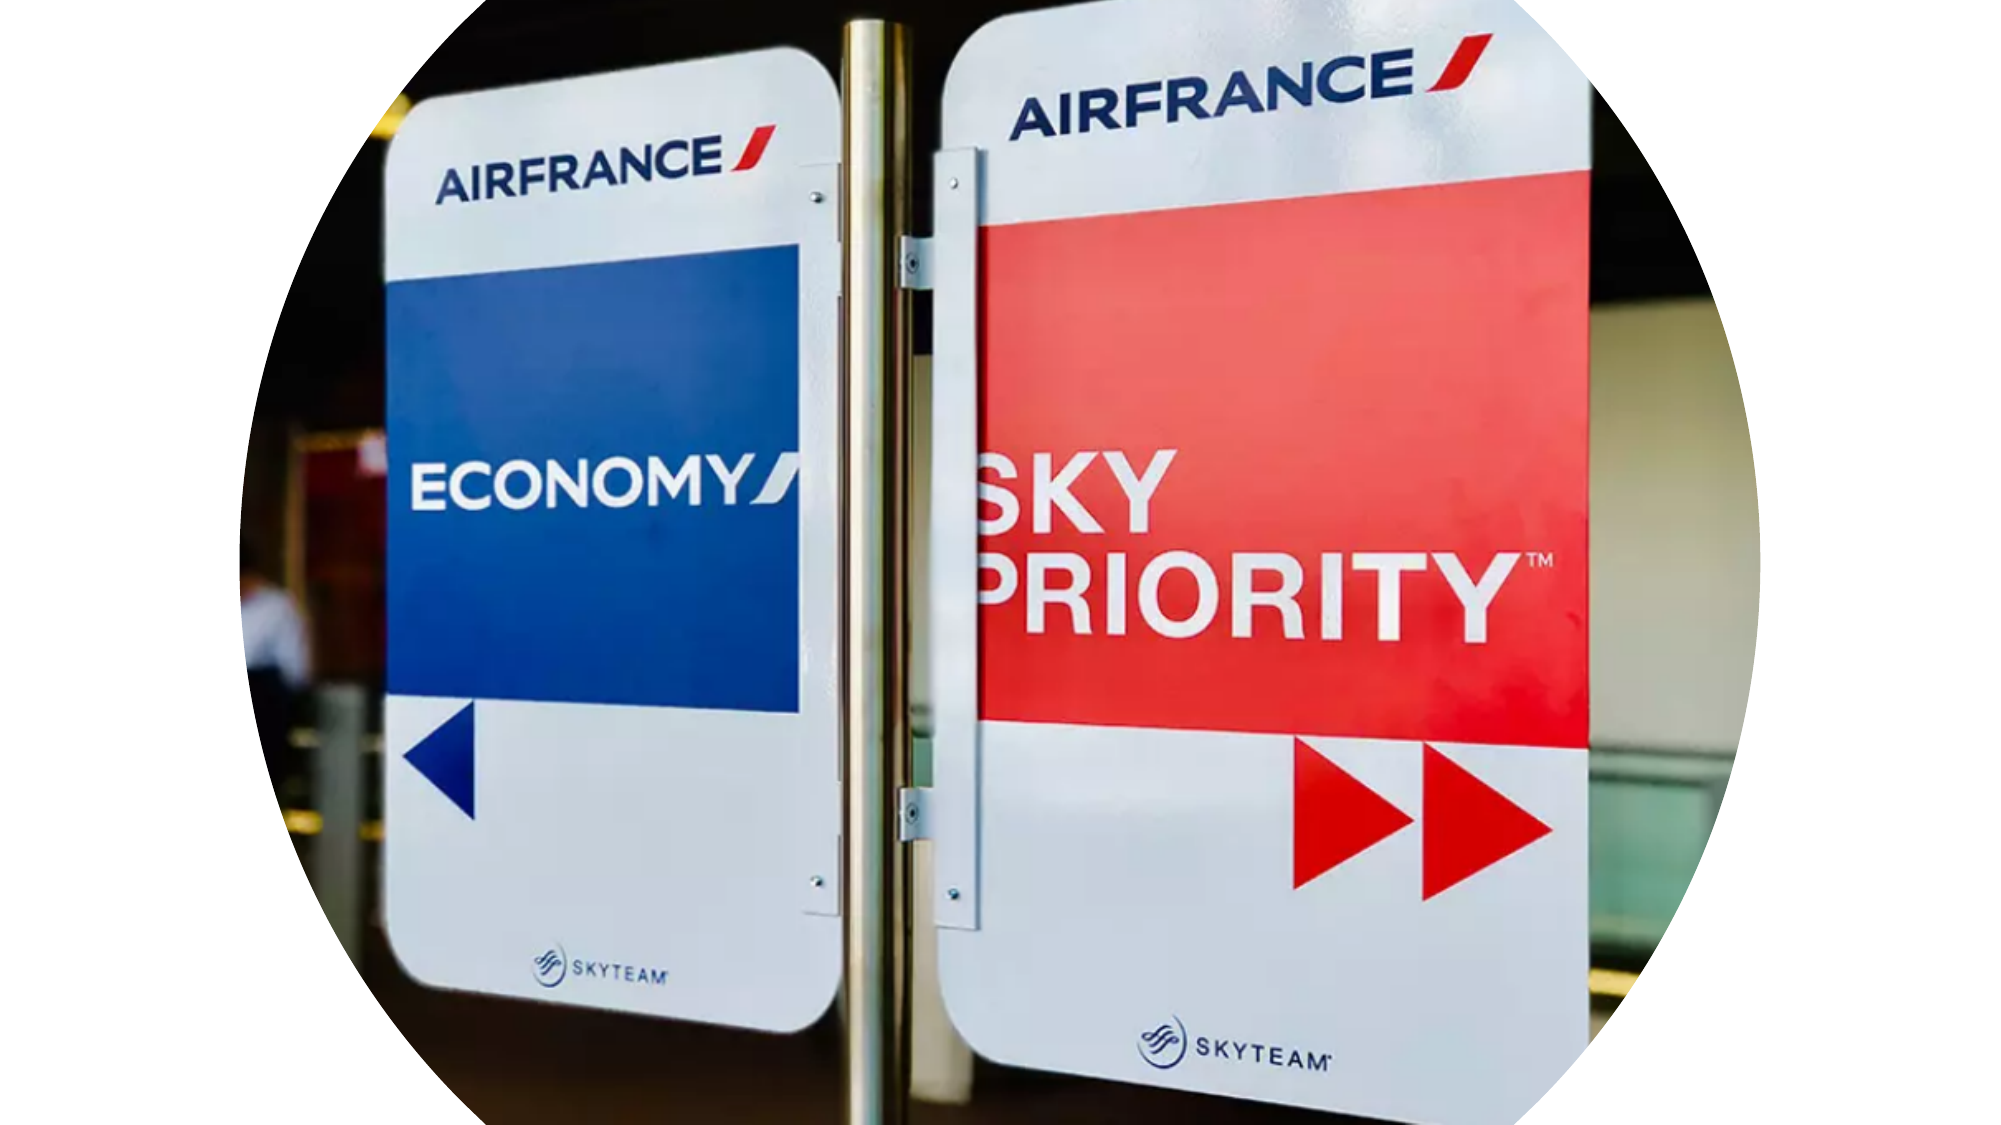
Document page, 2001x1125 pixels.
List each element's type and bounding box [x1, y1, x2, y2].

picture [239, 0, 1761, 1125]
